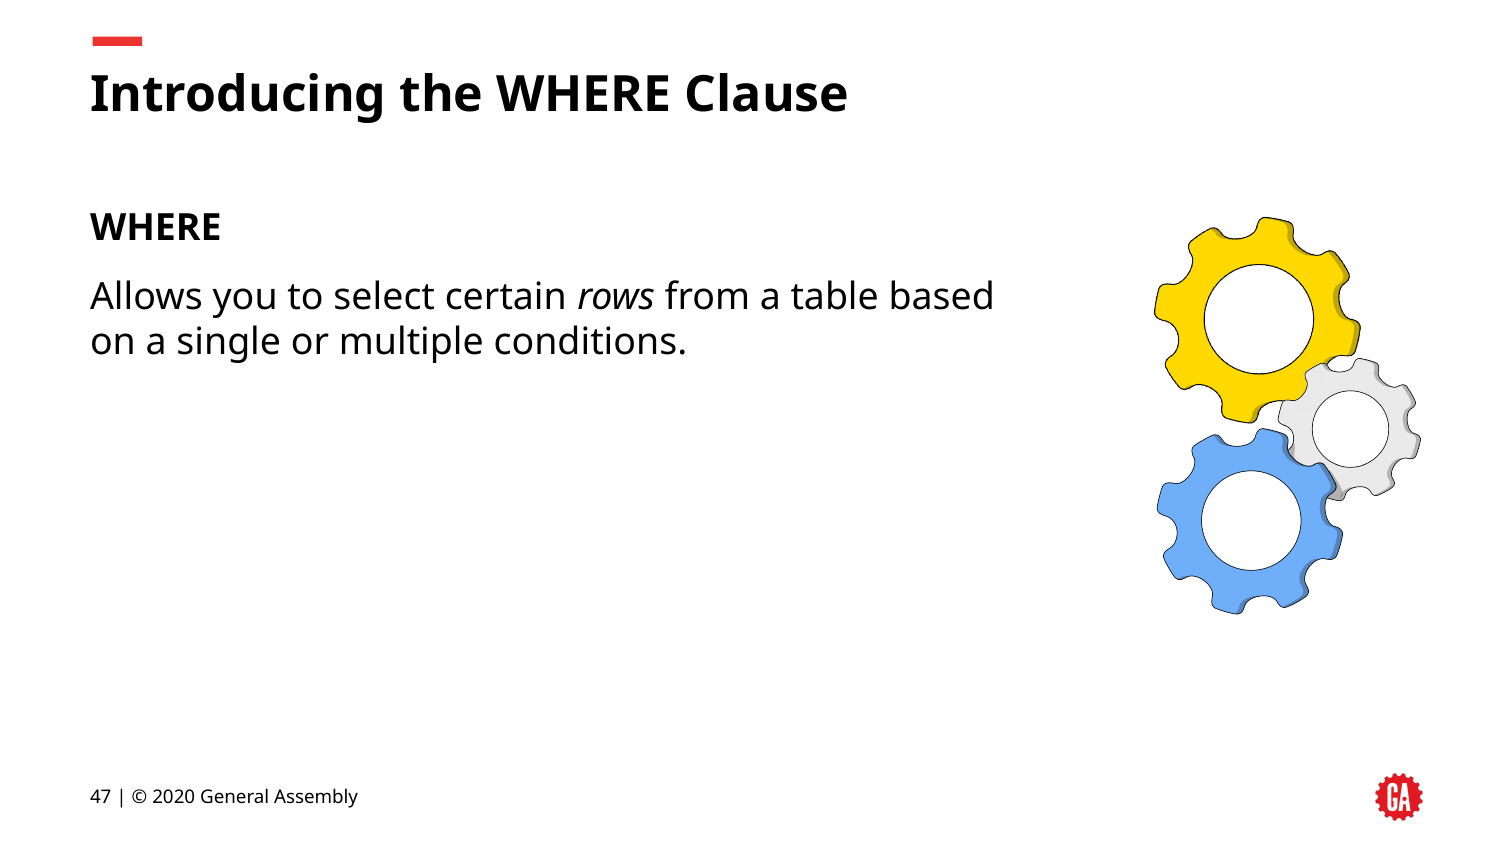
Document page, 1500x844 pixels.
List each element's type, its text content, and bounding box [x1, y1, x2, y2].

slide_number ‹#› | © 2020 General Assembly [75, 764, 465, 830]
picture [1145, 208, 1426, 618]
list WHERE Allows you to select certain rows from a table based on a single or multiple conditions. [75, 187, 1044, 670]
title Introducing the WHERE Clause [75, 46, 1473, 140]
picture [1373, 771, 1425, 823]
